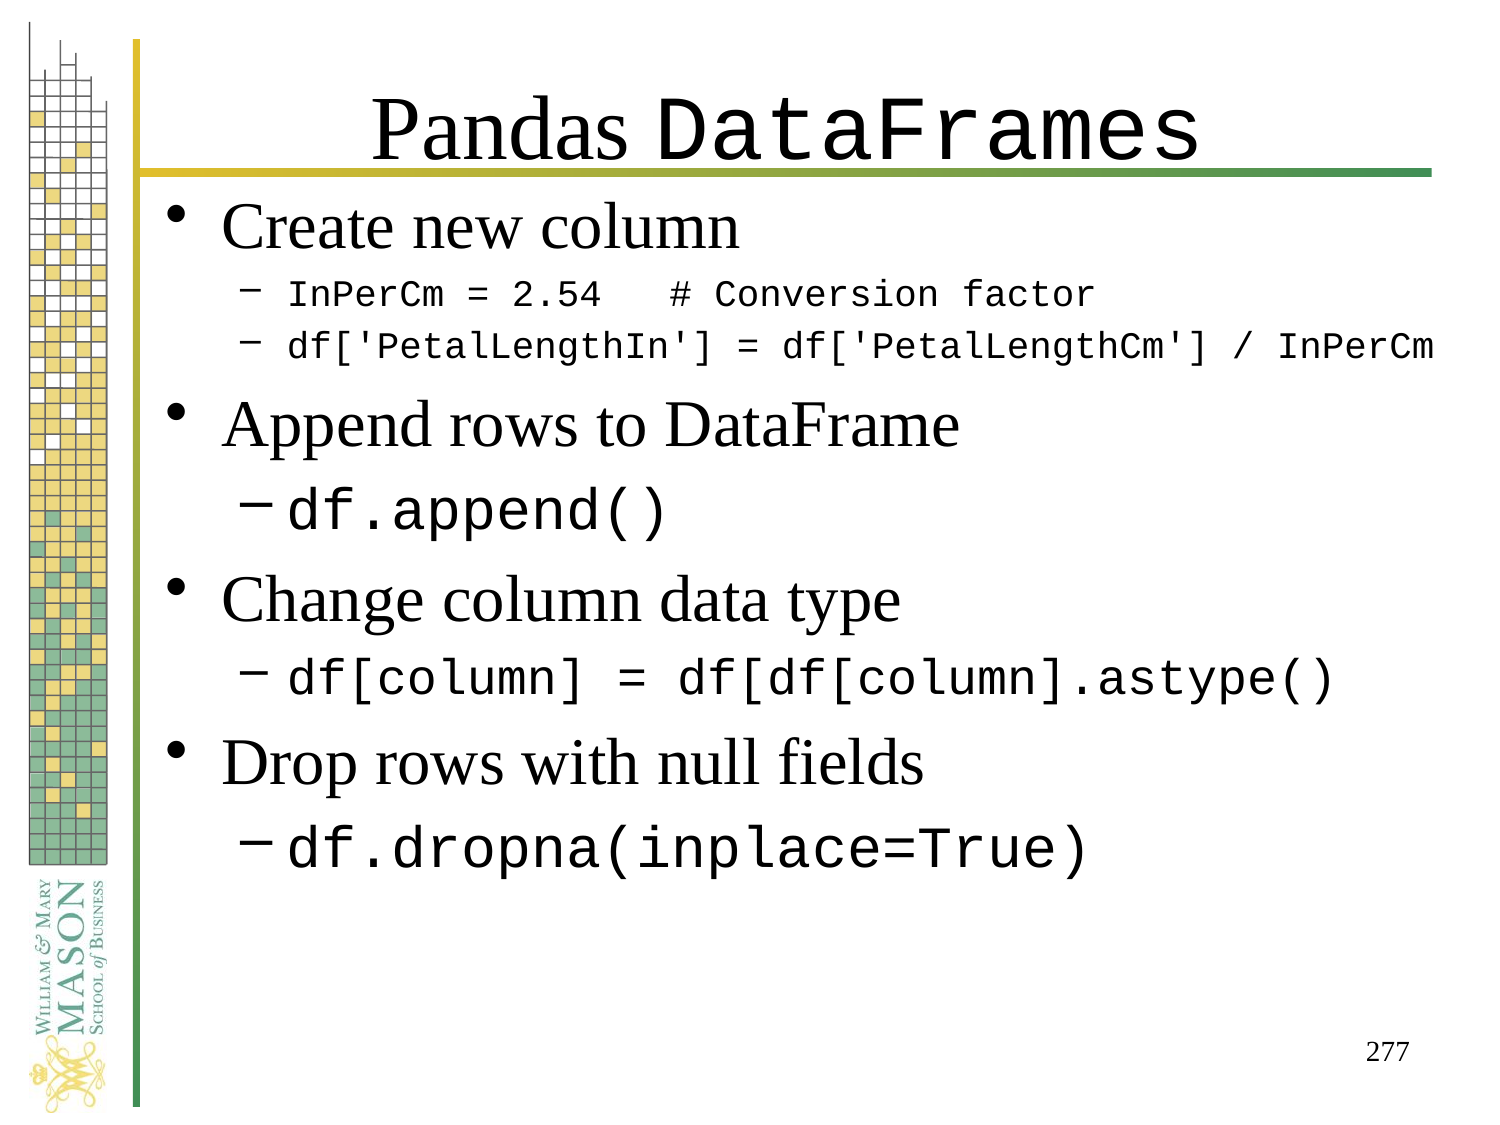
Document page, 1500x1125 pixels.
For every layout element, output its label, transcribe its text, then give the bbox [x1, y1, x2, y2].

list Create new column InPerCm = 2.54 # Conversion factor df['PetalLengthIn'] = df['PetalLengthCm'] / InPerCm Append rows to DataFrame df.append() Change column data type df[column] = df[df[column].astype() Drop rows with null fields df.dropna(inplace=True) [150, 173, 1500, 1005]
title Pandas DataFrames [150, 45, 1425, 173]
table_cell != [29, 879, 107, 1113]
slide_number 277 [1048, 1024, 1426, 1103]
